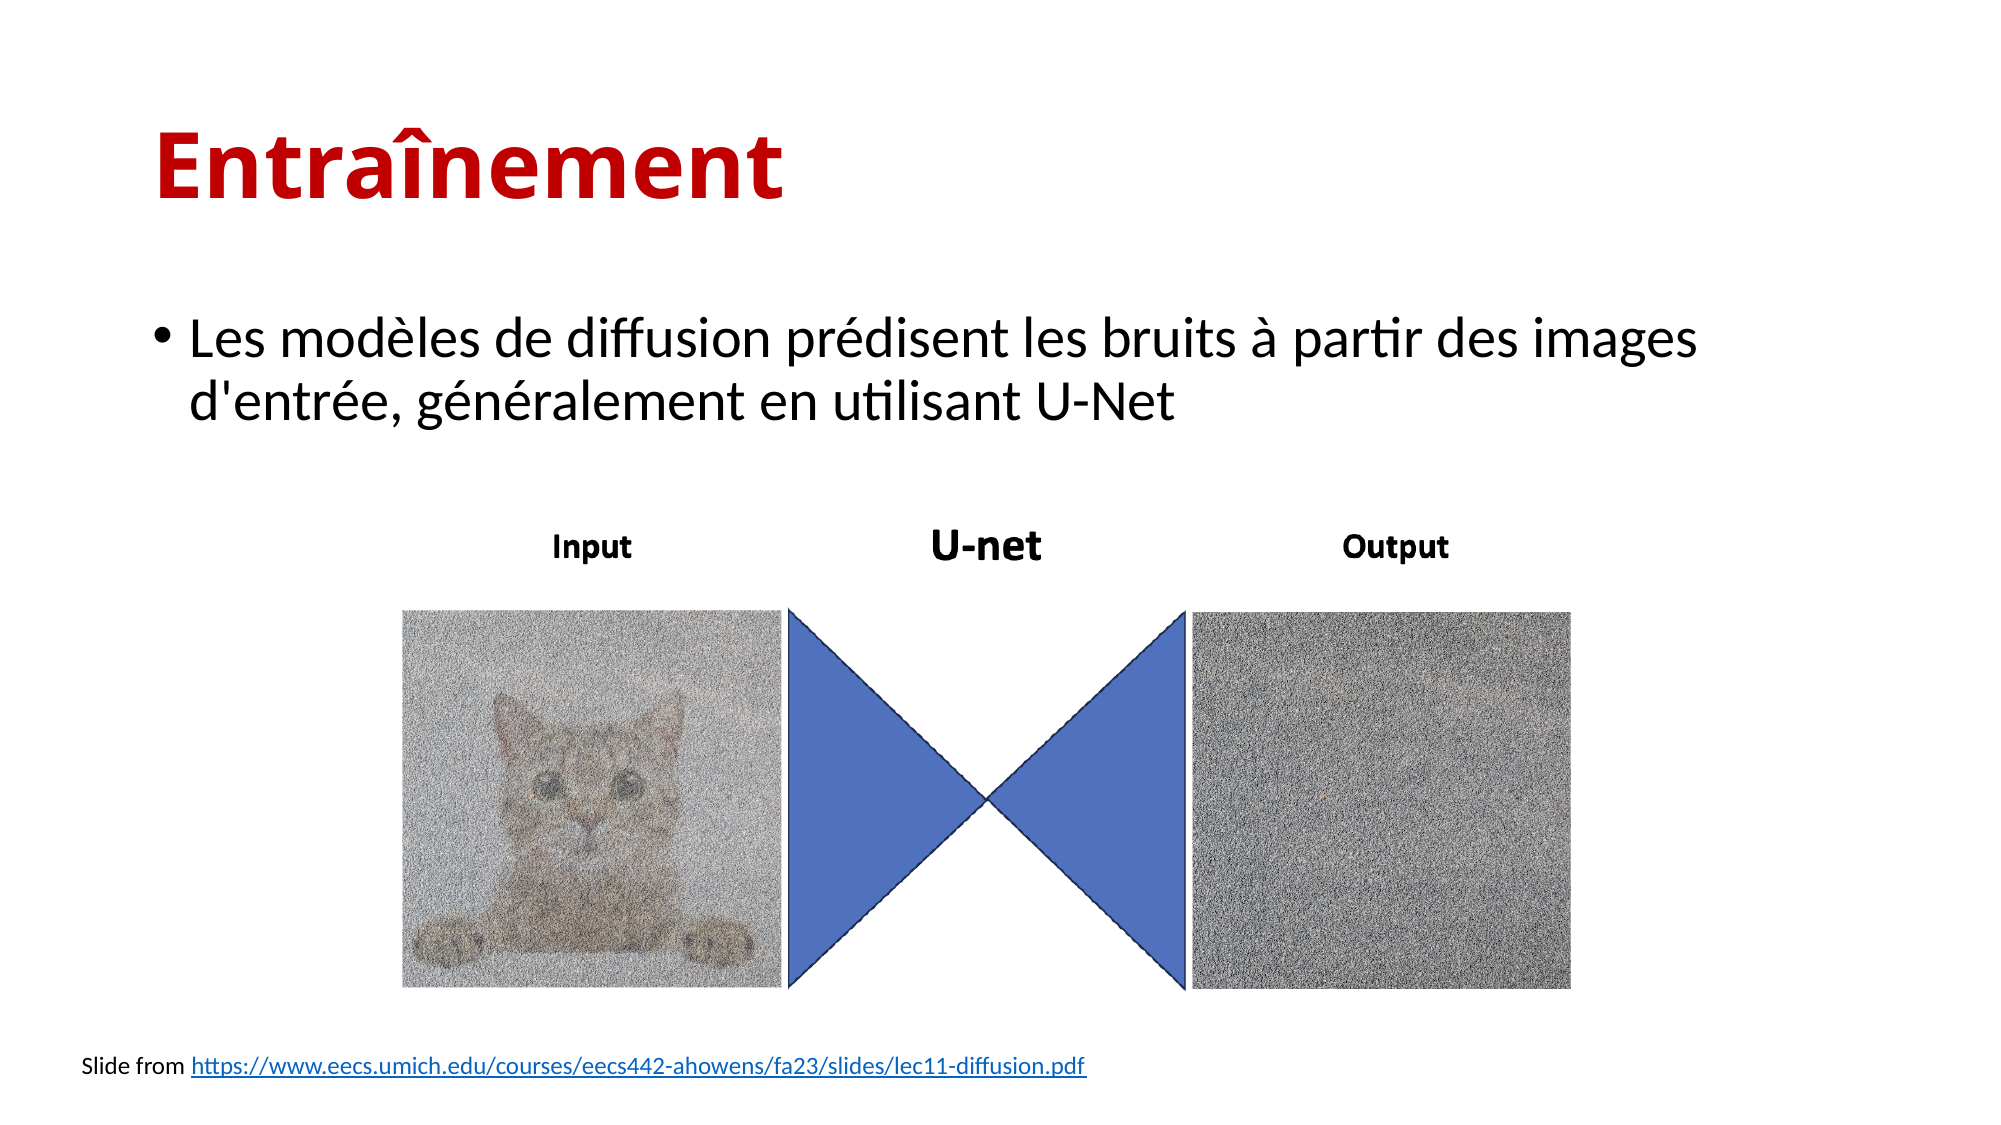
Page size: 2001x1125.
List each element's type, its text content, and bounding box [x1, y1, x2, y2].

picture [370, 519, 1616, 1014]
list Les modèles de diffusion prédisent les bruits à partir des images d'entrée, généralement en utilisant U-Net [137, 299, 1863, 1014]
title Entraînement [137, 59, 1863, 278]
text_box Slide from https://www.eecs.umich.edu/courses/eecs442-ahowens/fa23/slides/lec11-diffusion.pdf [66, 1042, 1108, 1087]
